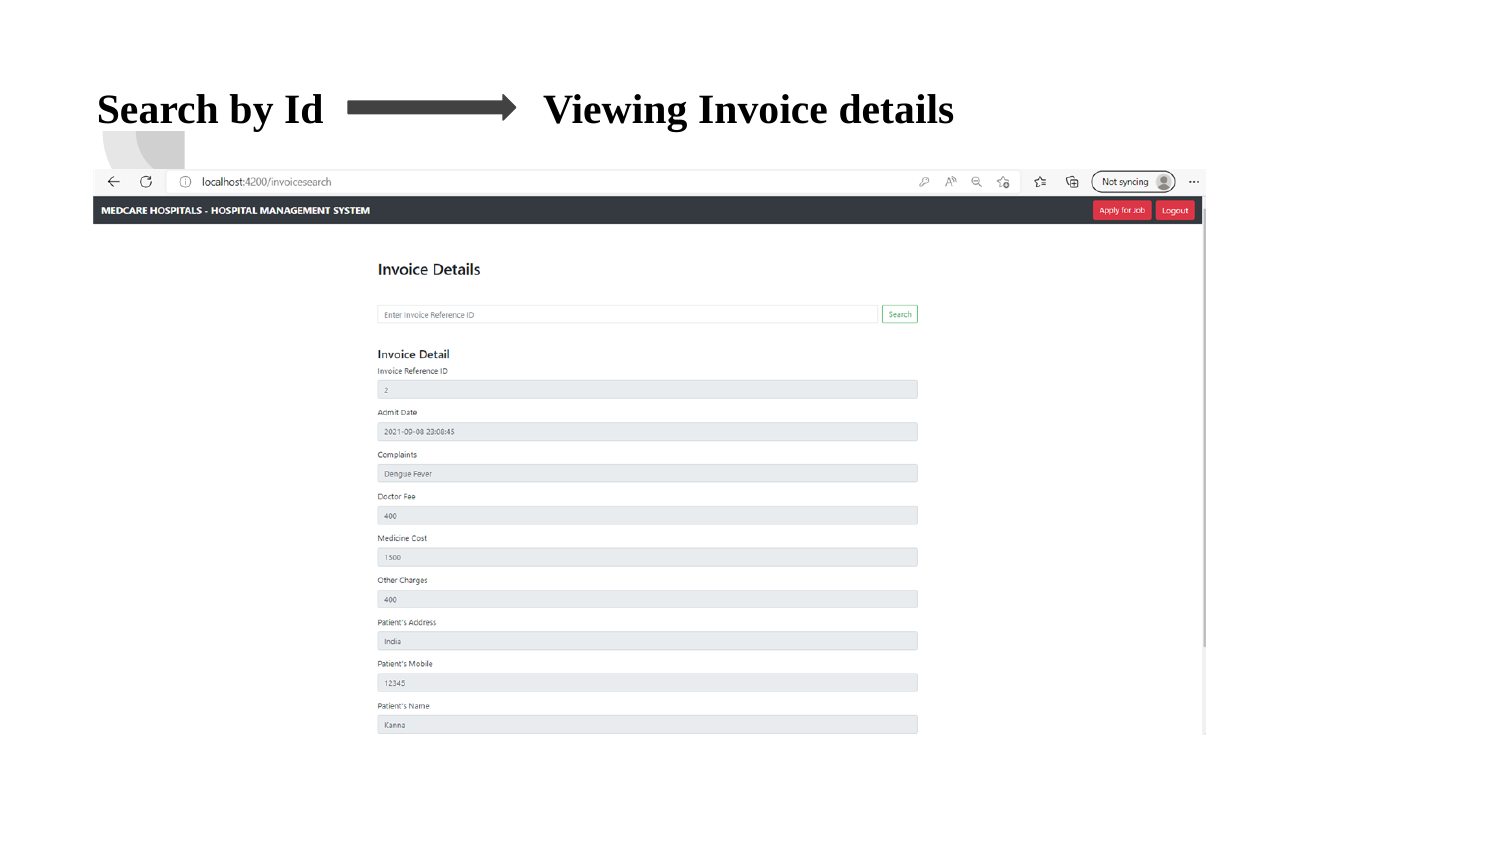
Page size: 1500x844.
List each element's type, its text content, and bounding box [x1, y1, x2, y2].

text_box Search by Id Viewing Invoice details [81, 66, 1090, 147]
picture [93, 169, 1206, 735]
text_box [348, 94, 516, 120]
